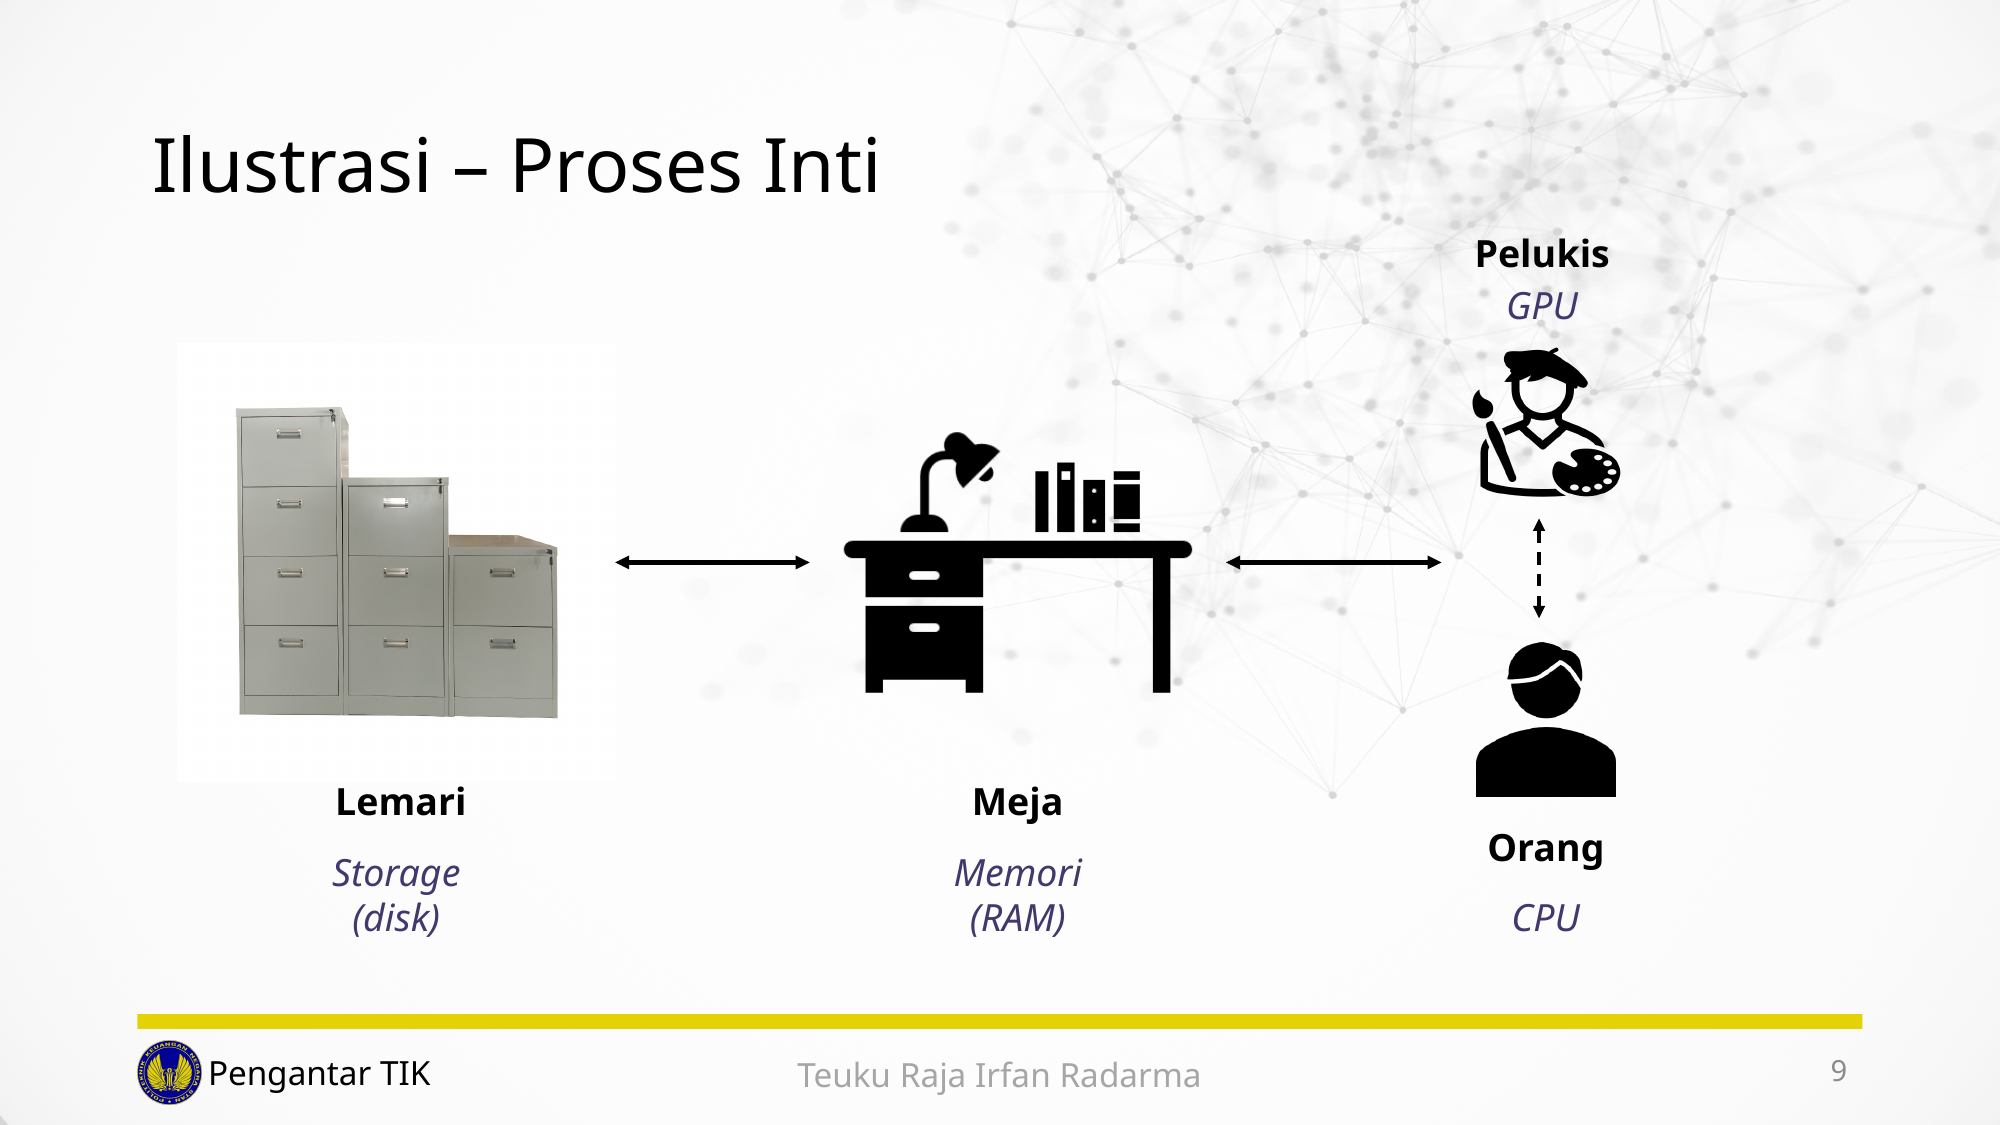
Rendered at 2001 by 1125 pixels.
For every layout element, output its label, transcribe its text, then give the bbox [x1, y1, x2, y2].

text_box Storage (disk) [277, 841, 515, 946]
text_box Orang [1472, 827, 1620, 876]
text_box Meja [957, 771, 1079, 831]
picture [1449, 325, 1636, 512]
text_box CPU [1427, 886, 1665, 947]
text_box Memori (RAM) [899, 841, 1137, 946]
text_box Pelukis [1459, 222, 1625, 274]
picture [1441, 618, 1651, 827]
picture [809, 354, 1227, 771]
slide_number 9 [1412, 1042, 1863, 1103]
picture [177, 343, 616, 782]
title Ilustrasi – Proses Inti [137, 59, 1863, 278]
picture [137, 1040, 202, 1105]
text_box GPU [1423, 274, 1661, 335]
text_box Lemari [320, 782, 482, 831]
